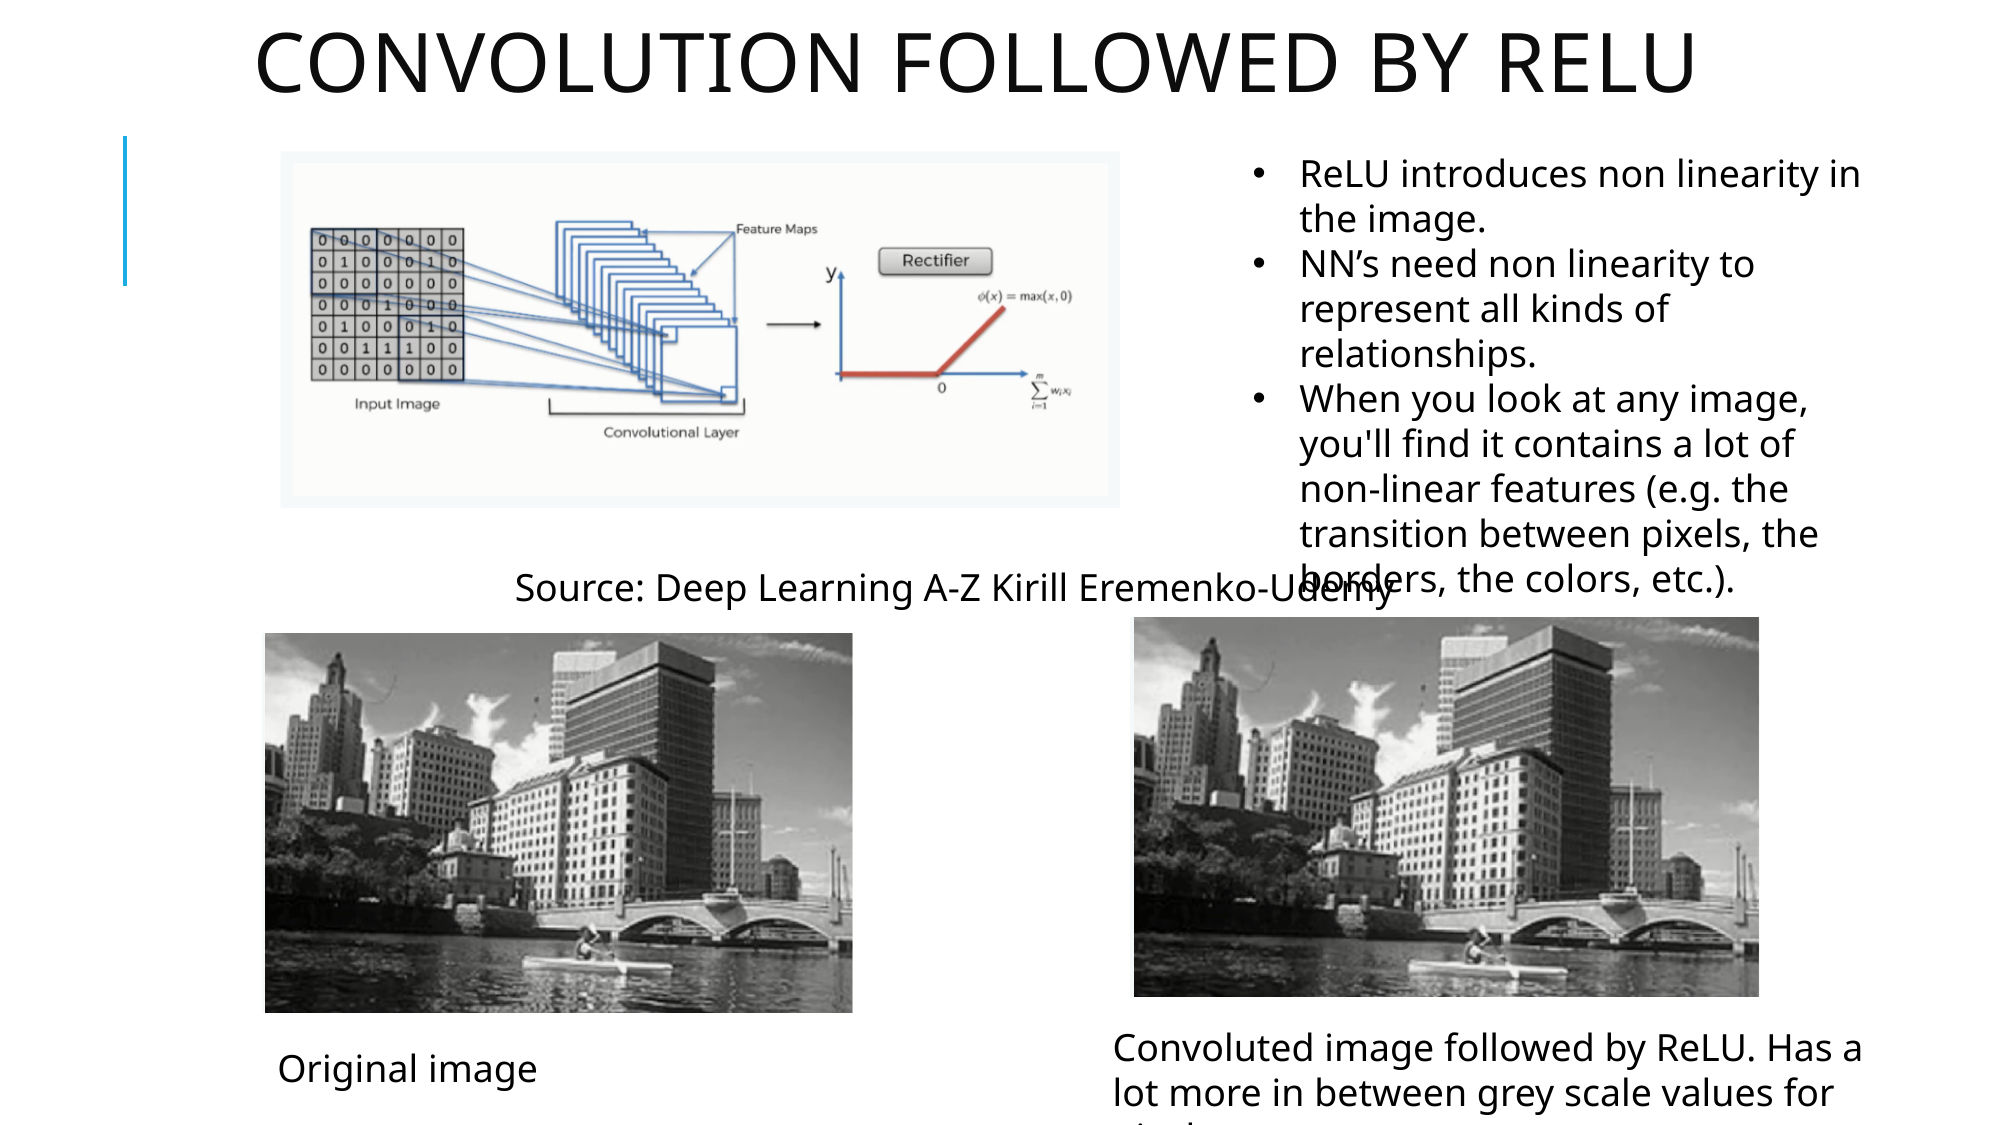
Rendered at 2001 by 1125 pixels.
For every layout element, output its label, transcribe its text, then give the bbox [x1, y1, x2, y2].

text_box Source: Deep Learning A-Z Kirill Eremenko-Udemy [500, 556, 1500, 617]
picture [262, 142, 1145, 510]
picture [1130, 617, 1760, 997]
text_box ReLU introduces non linearity in the image. NN’s need non linearity to represent all kinds of relationships. When you look at any image, you'll find it contains a lot of non-linear features (e.g. the transition between pixels, the borders, the colors, etc.). [1237, 142, 1893, 653]
picture [262, 632, 854, 1013]
text_box Original image [262, 1037, 853, 1098]
text_box Convoluted image followed by ReLU. Has a lot more in between grey scale values for pixels [1098, 1016, 1903, 1125]
title Convolution followed by ReLU [238, 21, 1814, 117]
